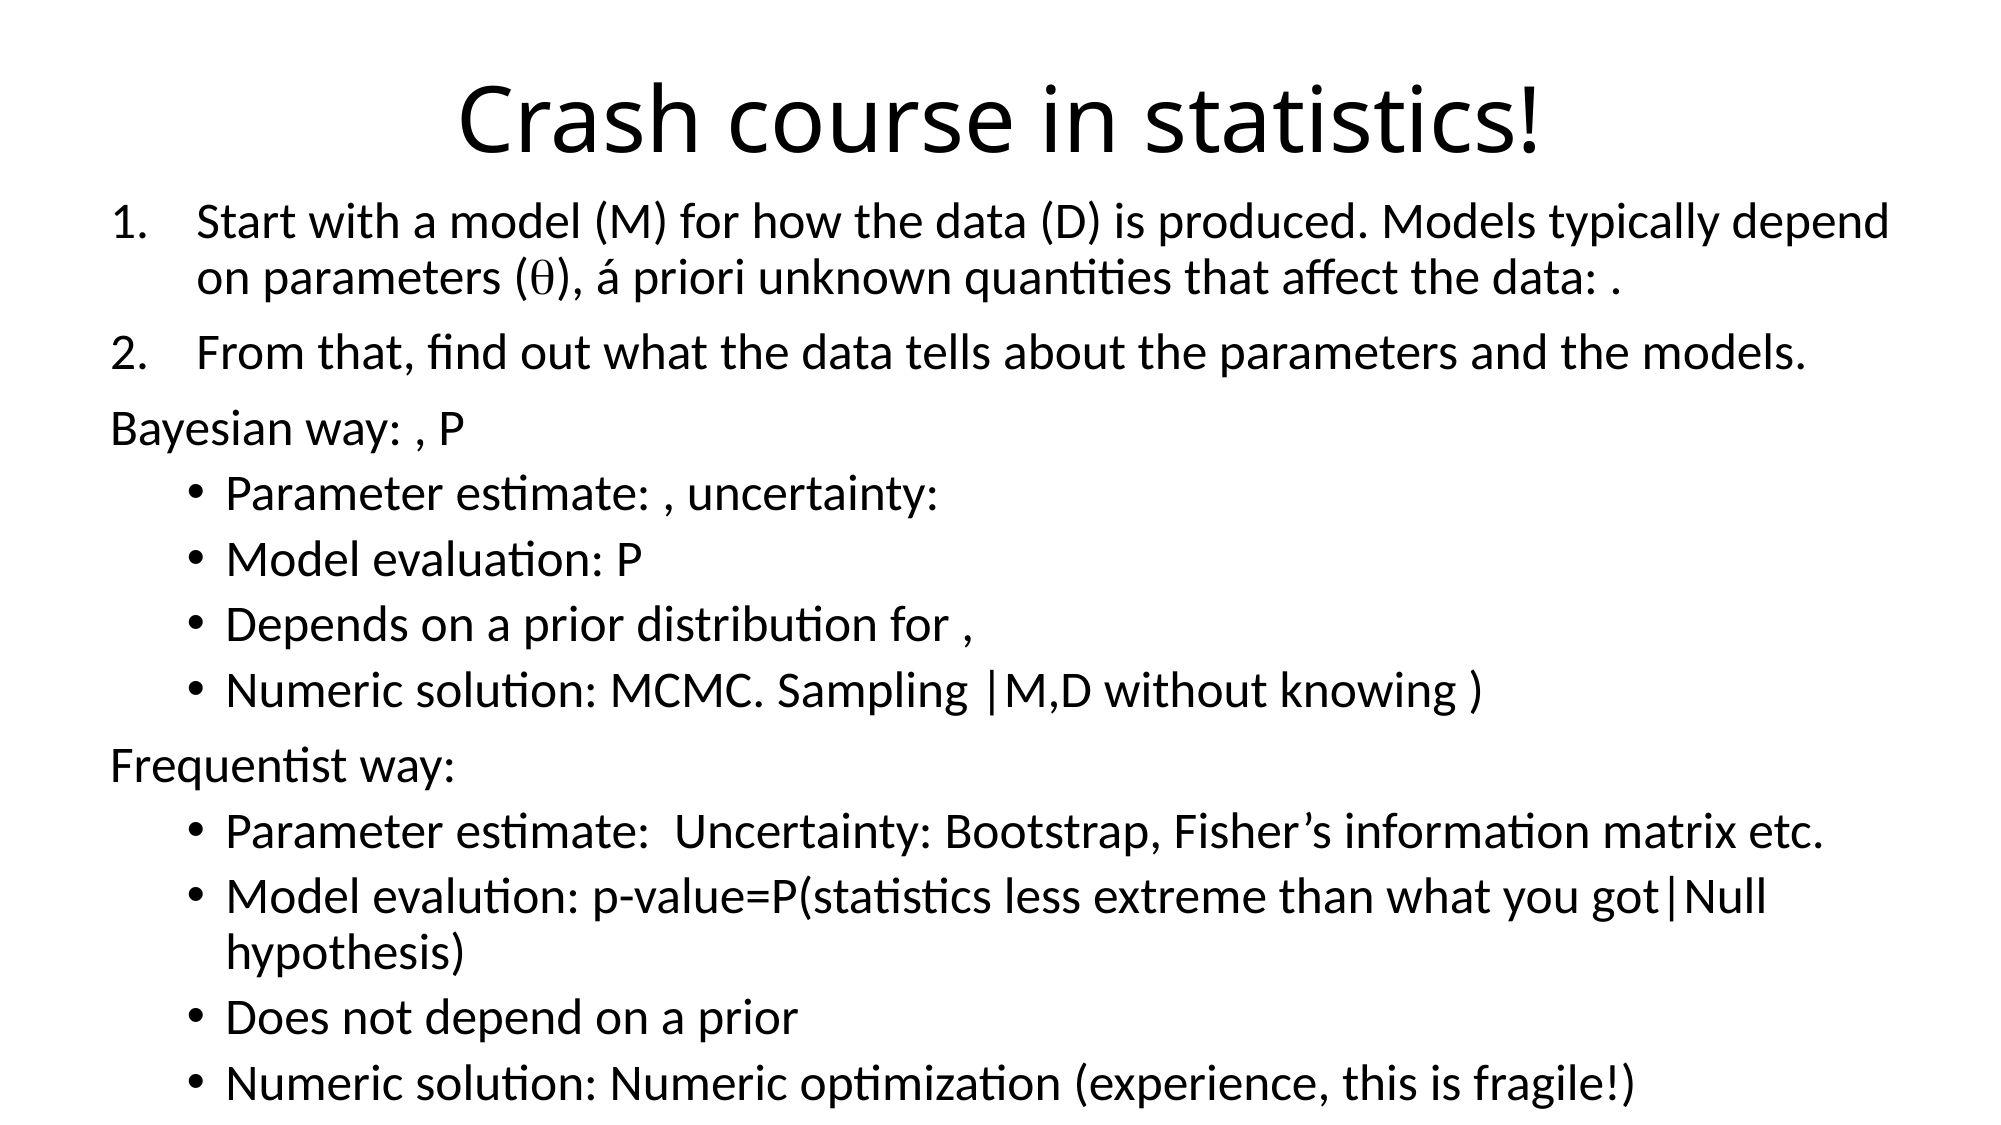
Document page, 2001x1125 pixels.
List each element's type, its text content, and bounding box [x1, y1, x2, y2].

title Crash course in statistics! [137, 59, 1863, 187]
